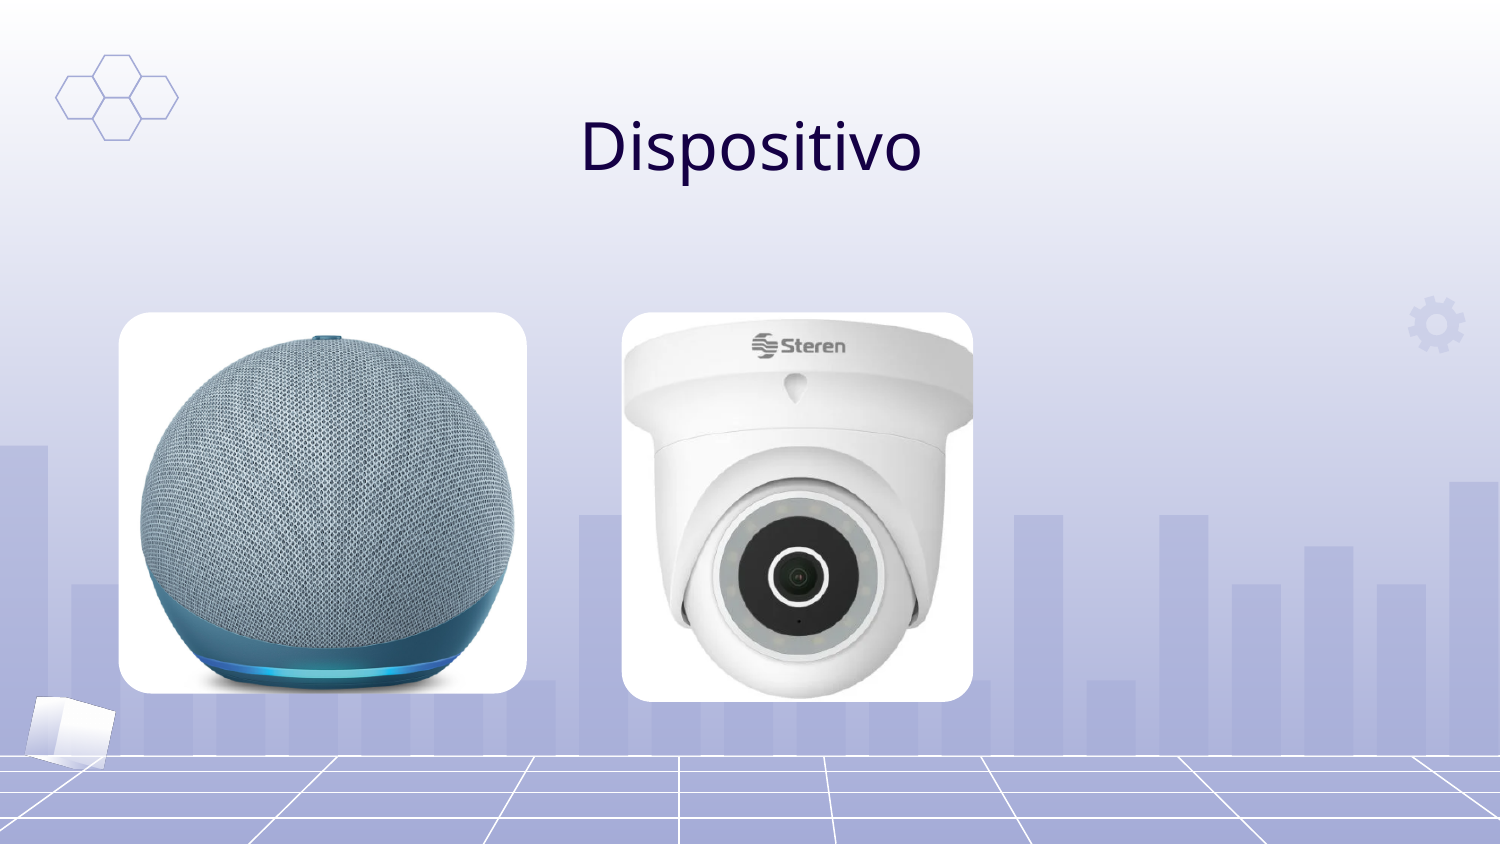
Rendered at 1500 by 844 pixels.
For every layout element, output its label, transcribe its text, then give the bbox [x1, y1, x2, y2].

text_box Dispositivo [118, 88, 1386, 190]
picture [621, 312, 974, 703]
picture [0, 312, 527, 791]
